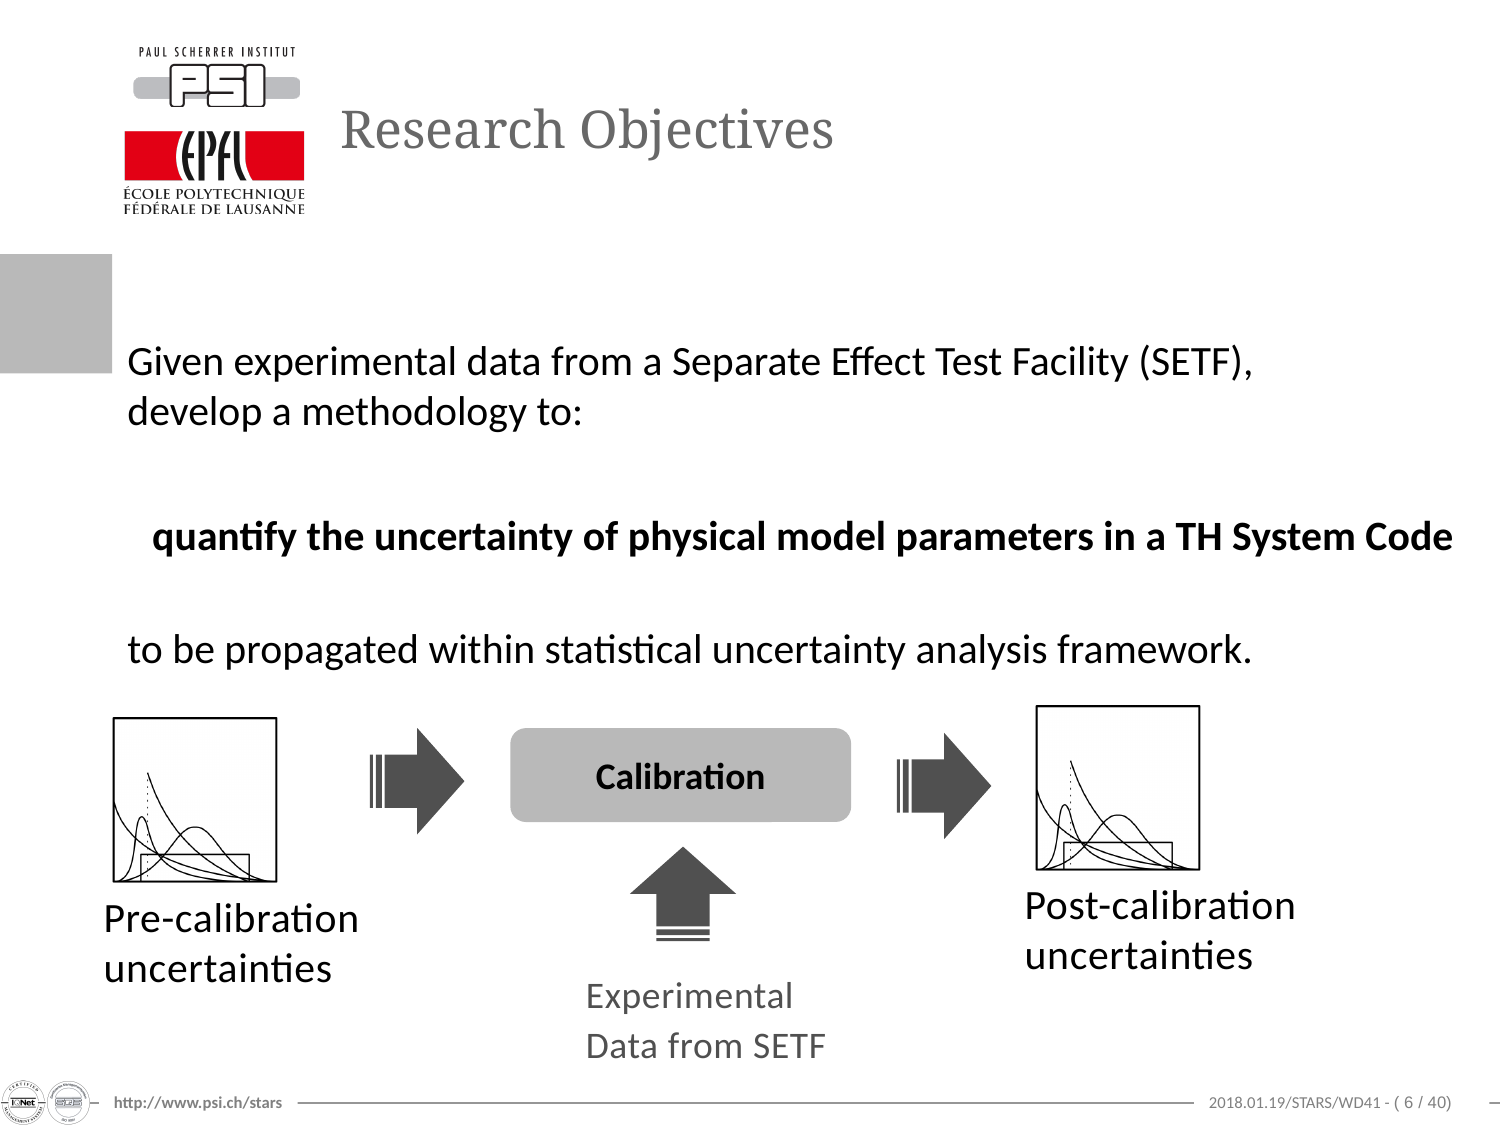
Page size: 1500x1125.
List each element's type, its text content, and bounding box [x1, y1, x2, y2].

text_box [656, 929, 710, 936]
text_box Given experimental data from a Separate Effect Test Facility (SETF), develop a methodology to: quantify the uncertainty of physical model parameters in a TH System Code to be propagated within statistical uncertainty analysis framework. [112, 326, 1495, 740]
text_box [375, 754, 382, 808]
text_box [629, 846, 737, 927]
text_box [369, 754, 373, 808]
picture [0, 1080, 90, 1125]
text_box Post-calibration uncertainties [1009, 870, 1329, 985]
text_box [911, 732, 992, 840]
text_box Experimental Data from SETF [585, 965, 847, 1067]
text_box [656, 938, 710, 942]
text_box [896, 759, 900, 813]
text_box [384, 728, 465, 835]
title Research Objectives [340, 47, 1459, 209]
text_box Calibration [510, 728, 852, 823]
picture [1035, 705, 1201, 871]
text_box Pre-calibration uncertainties [88, 883, 384, 999]
text_box [902, 759, 909, 813]
picture [112, 717, 279, 883]
